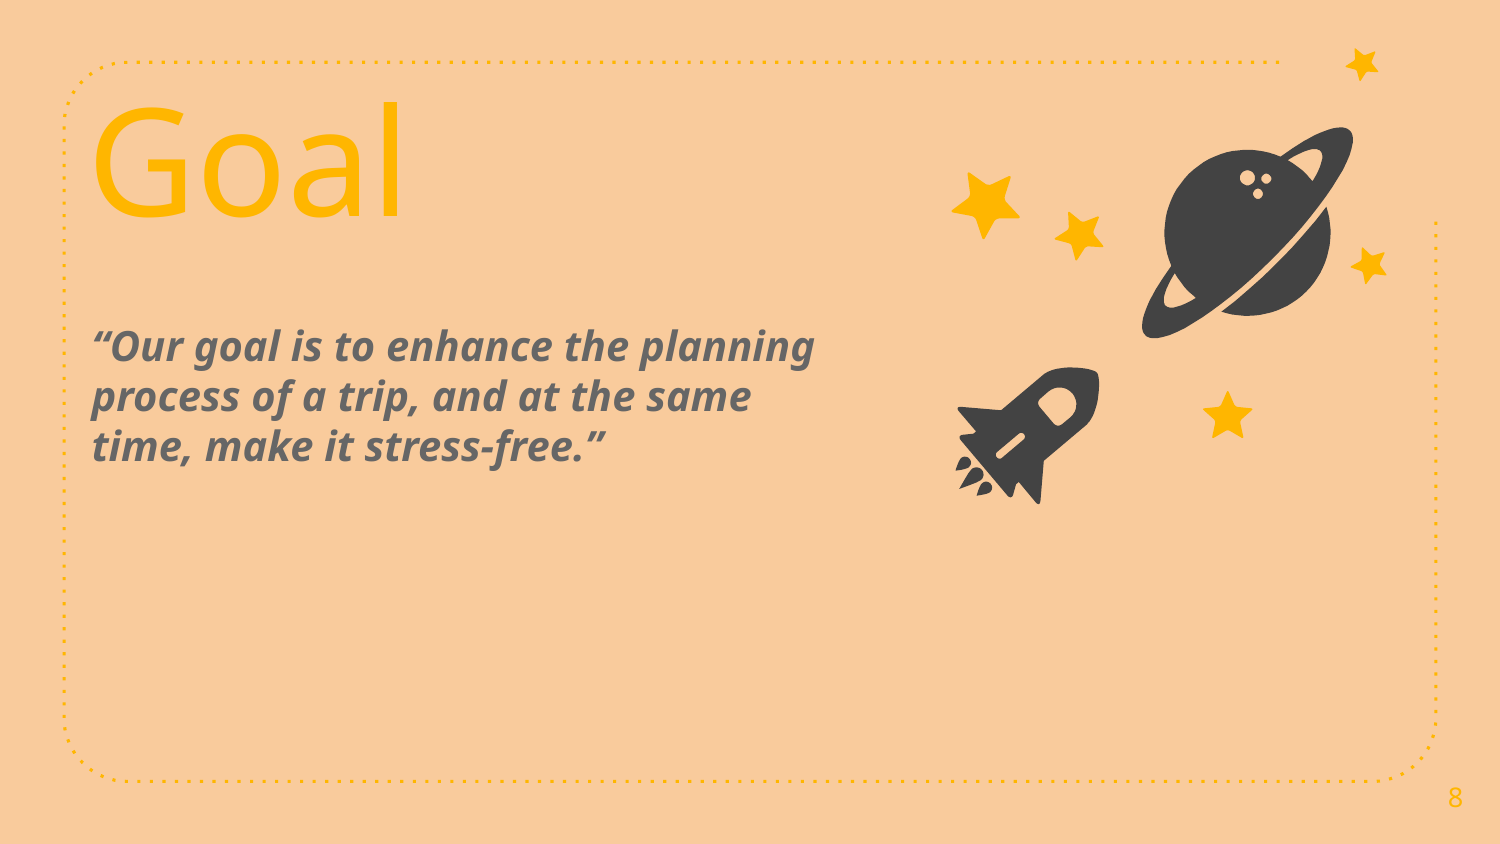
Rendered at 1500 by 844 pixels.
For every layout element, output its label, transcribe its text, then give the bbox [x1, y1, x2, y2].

text_box [1054, 211, 1104, 261]
text_box [1358, 247, 1387, 285]
slide_number 8 [1411, 753, 1500, 844]
subtitle “Our goal is to enhance the planning process of a trip, and at the same time, make it stress-free.” [57, 304, 875, 434]
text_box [955, 363, 1096, 504]
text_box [1141, 127, 1354, 339]
text_box [1203, 391, 1253, 439]
title Goal [72, 71, 889, 262]
text_box [1345, 48, 1379, 82]
text_box [951, 172, 1020, 240]
